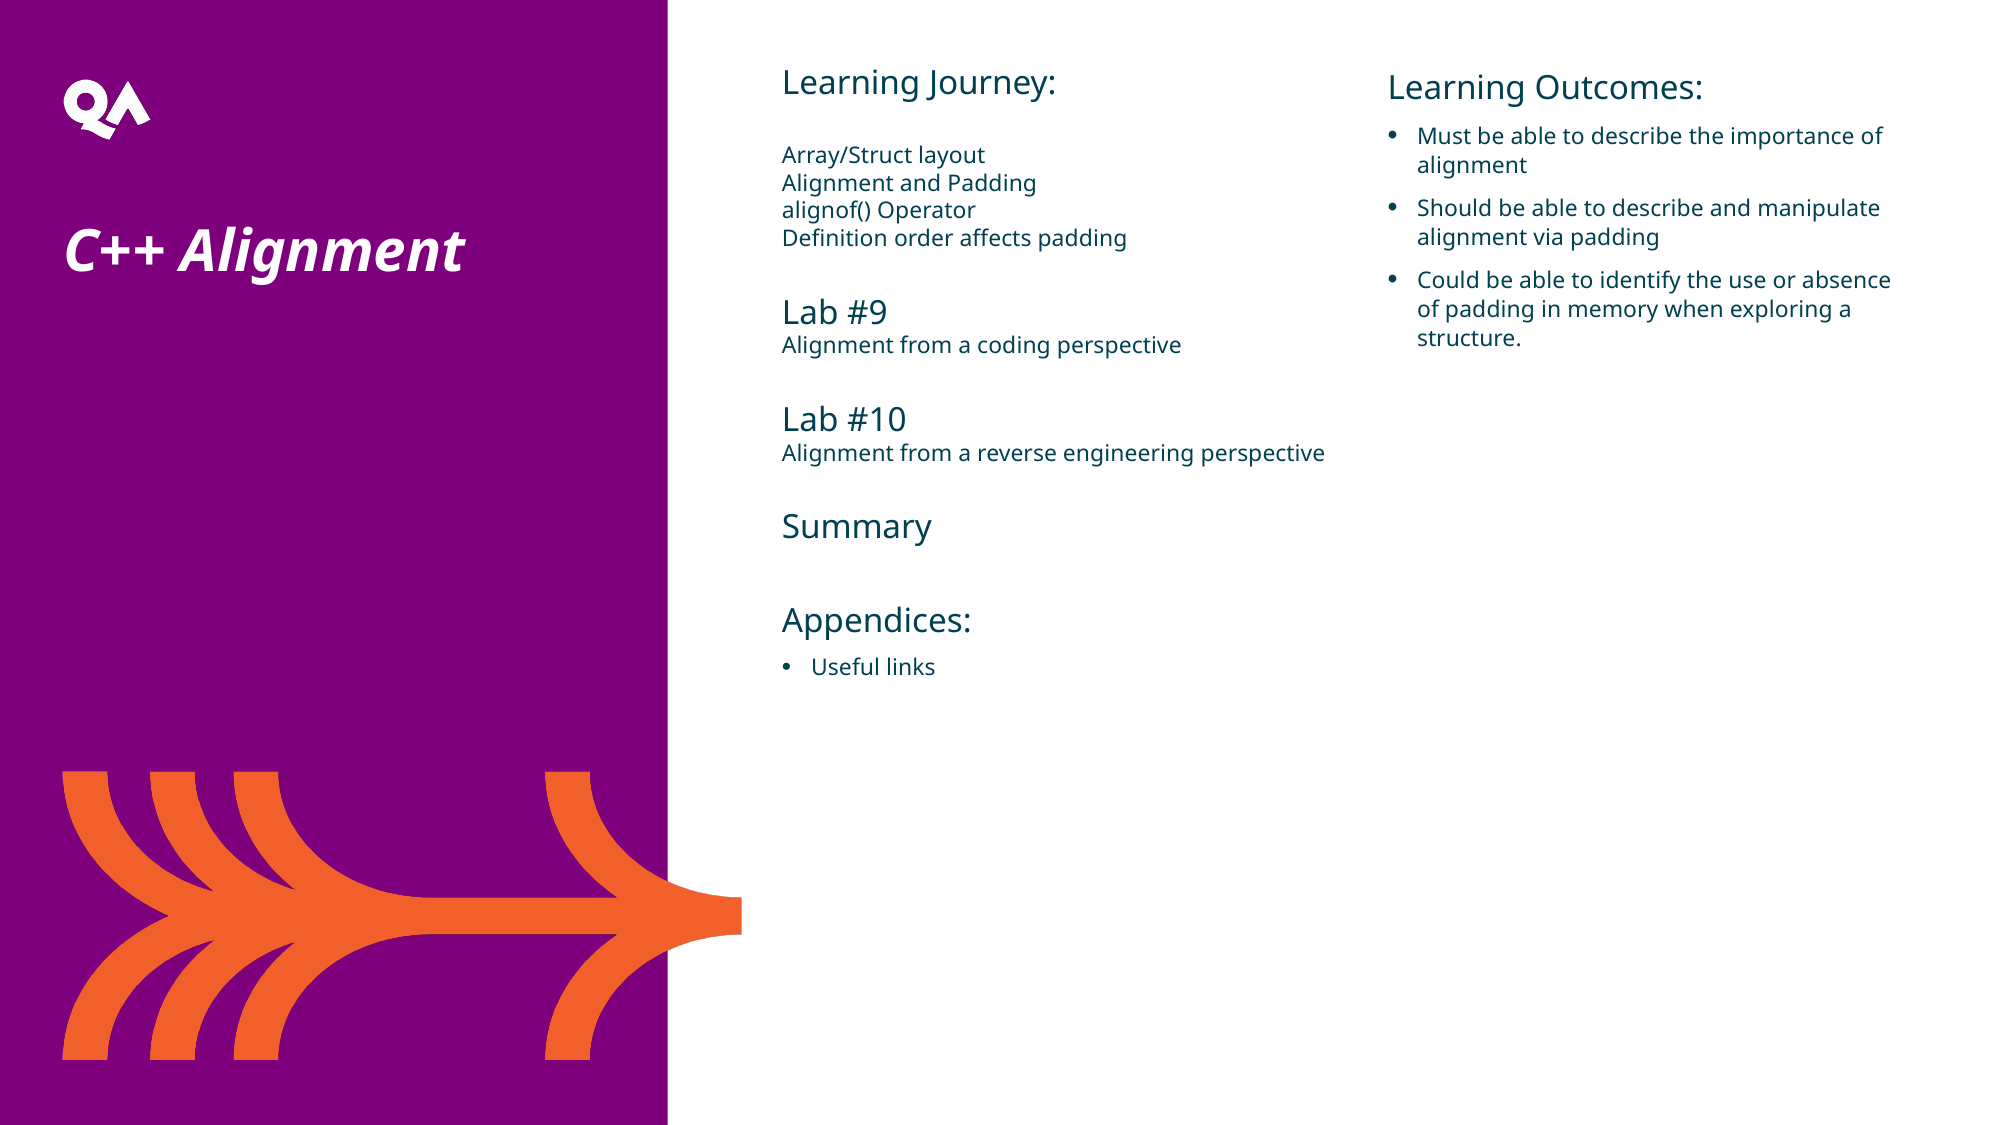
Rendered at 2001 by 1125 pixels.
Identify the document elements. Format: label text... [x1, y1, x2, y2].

picture [53, 67, 161, 143]
list Learning Journey: Array/Struct layout Alignment and Padding alignof() Operator Definition order affects padding Lab #9 Alignment from a coding perspective Lab #10 Alignment from a reverse engineering perspective Summary Appendices: Useful links [781, 61, 1343, 1064]
list Learning Outcomes: Must be able to describe the importance of alignment Should be able to describe and manipulate alignment via padding Could be able to identify the use or absence of padding in memory when exploring a structure. [1387, 66, 1908, 829]
list C++ Alignment [63, 221, 628, 673]
picture [45, 756, 742, 1076]
